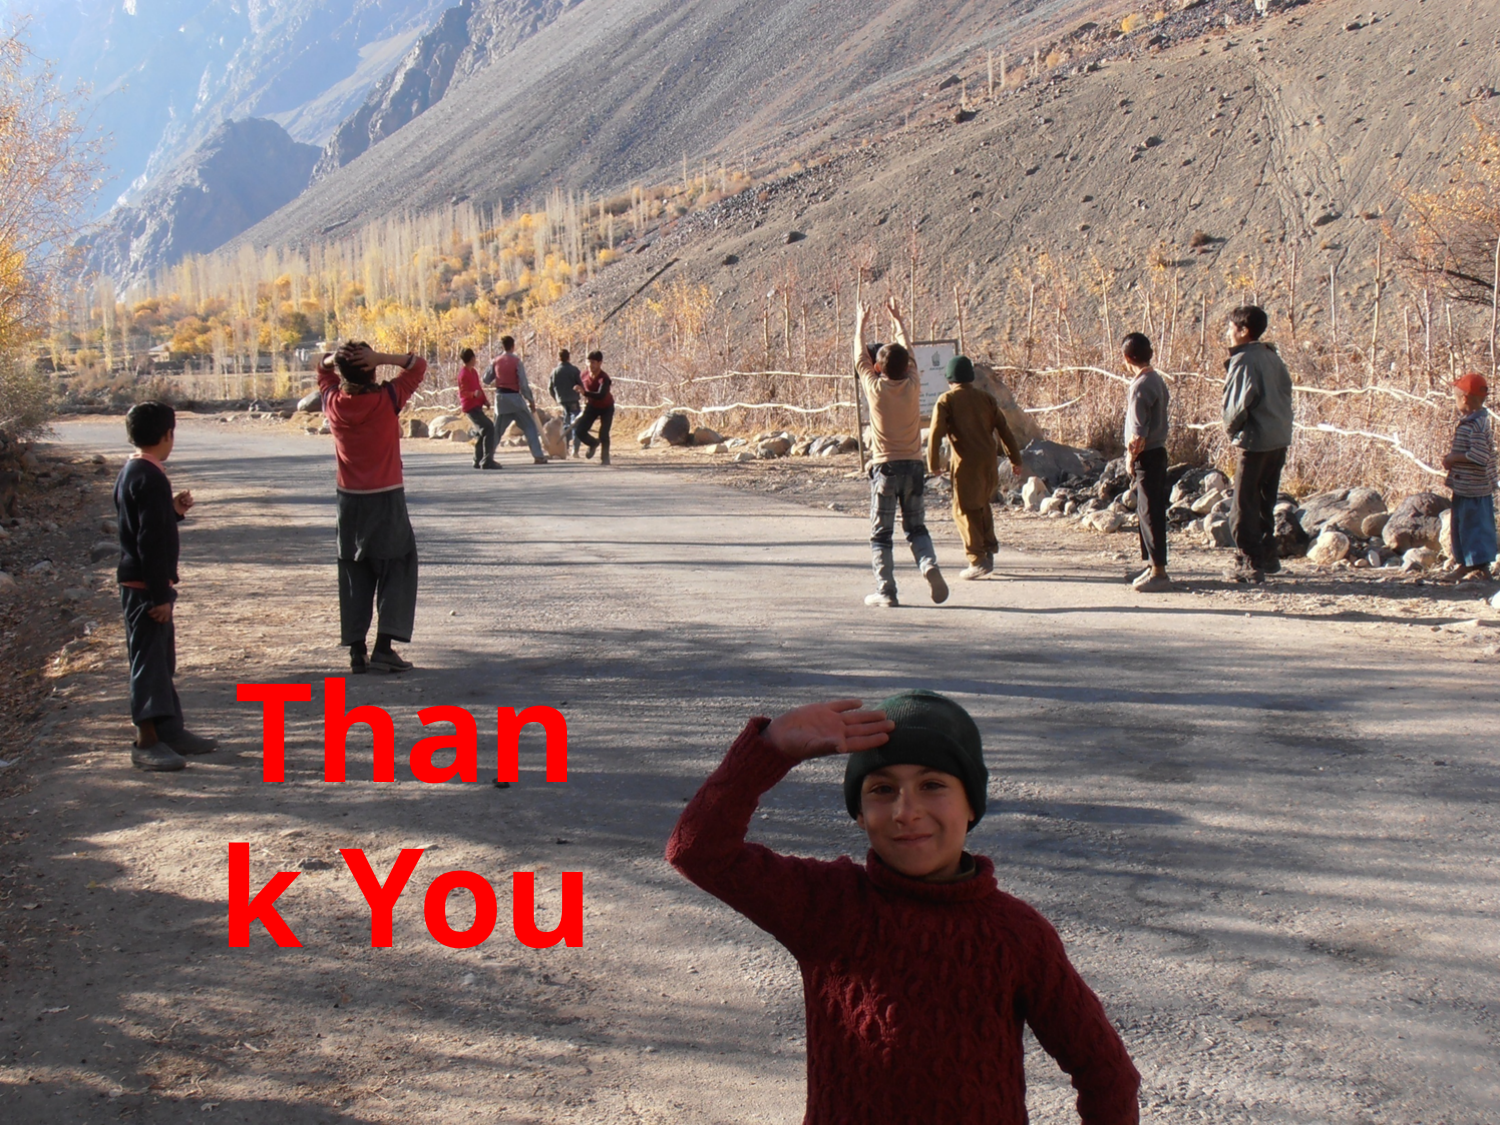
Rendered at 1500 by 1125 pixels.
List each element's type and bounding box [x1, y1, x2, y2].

list [0, 0, 1500, 1125]
